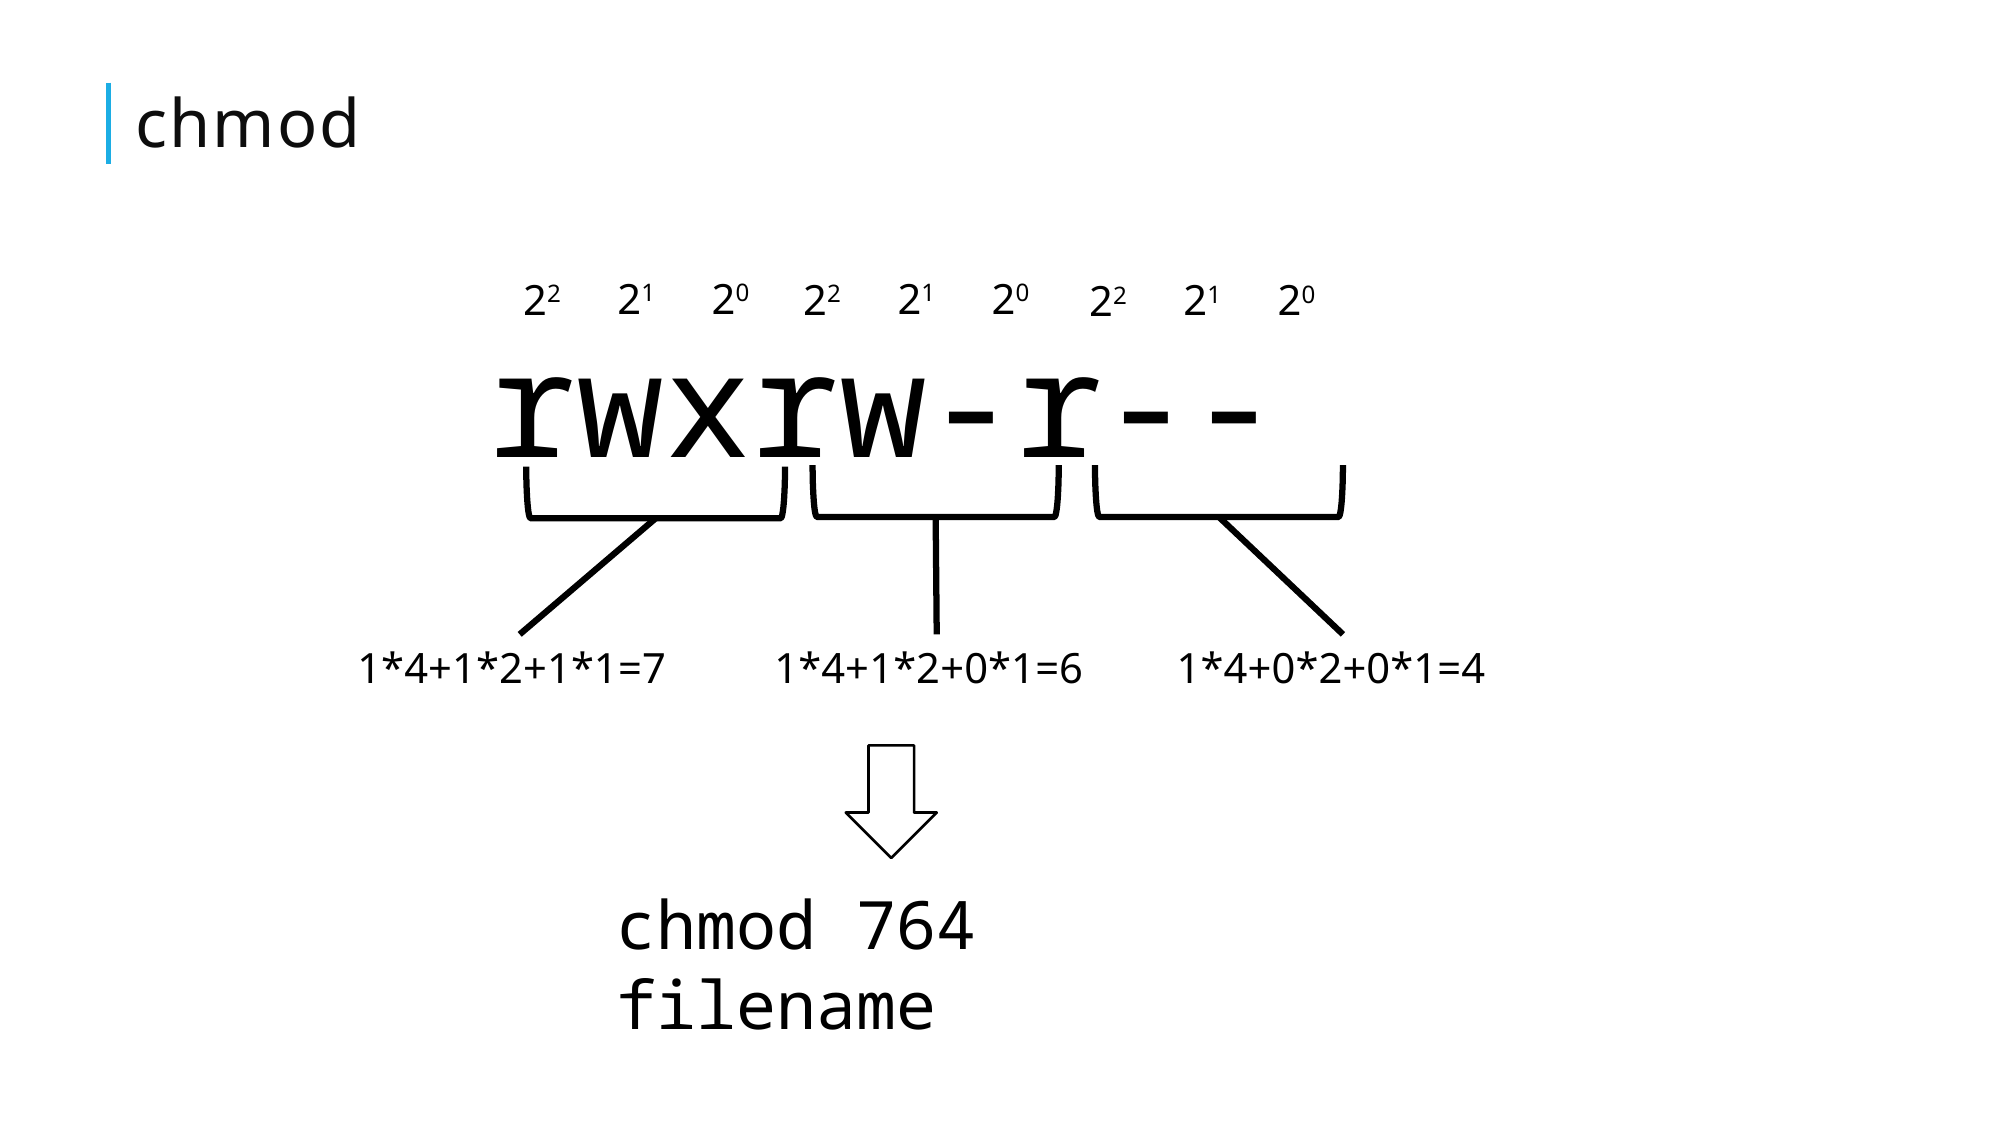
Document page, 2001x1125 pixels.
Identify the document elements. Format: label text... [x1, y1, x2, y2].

text_box 20 [976, 265, 1051, 330]
text_box 21 [1168, 266, 1242, 332]
text_box 20 [696, 265, 771, 330]
text_box 1*4+0*2+0*1=4 [1161, 634, 1525, 700]
text_box 21 [882, 265, 956, 330]
text_box 22 [508, 266, 582, 331]
text_box 22 [1074, 267, 1148, 333]
text_box 21 [602, 265, 676, 330]
text_box 1*4+1*2+1*1=7 [342, 634, 697, 700]
title chmod [120, 77, 1010, 180]
text_box [525, 466, 786, 520]
text_box 20 [1262, 266, 1337, 332]
text_box rwxrw-r-- [438, 323, 1373, 500]
text_box 1*4+1*2+0*1=6 [759, 634, 1114, 700]
text_box 22 [788, 266, 862, 331]
text_box [844, 744, 938, 859]
text_box [811, 465, 1060, 518]
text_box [1218, 516, 1344, 635]
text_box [519, 518, 656, 635]
text_box chmod 764 filename [601, 875, 1311, 1051]
text_box [1094, 465, 1344, 518]
